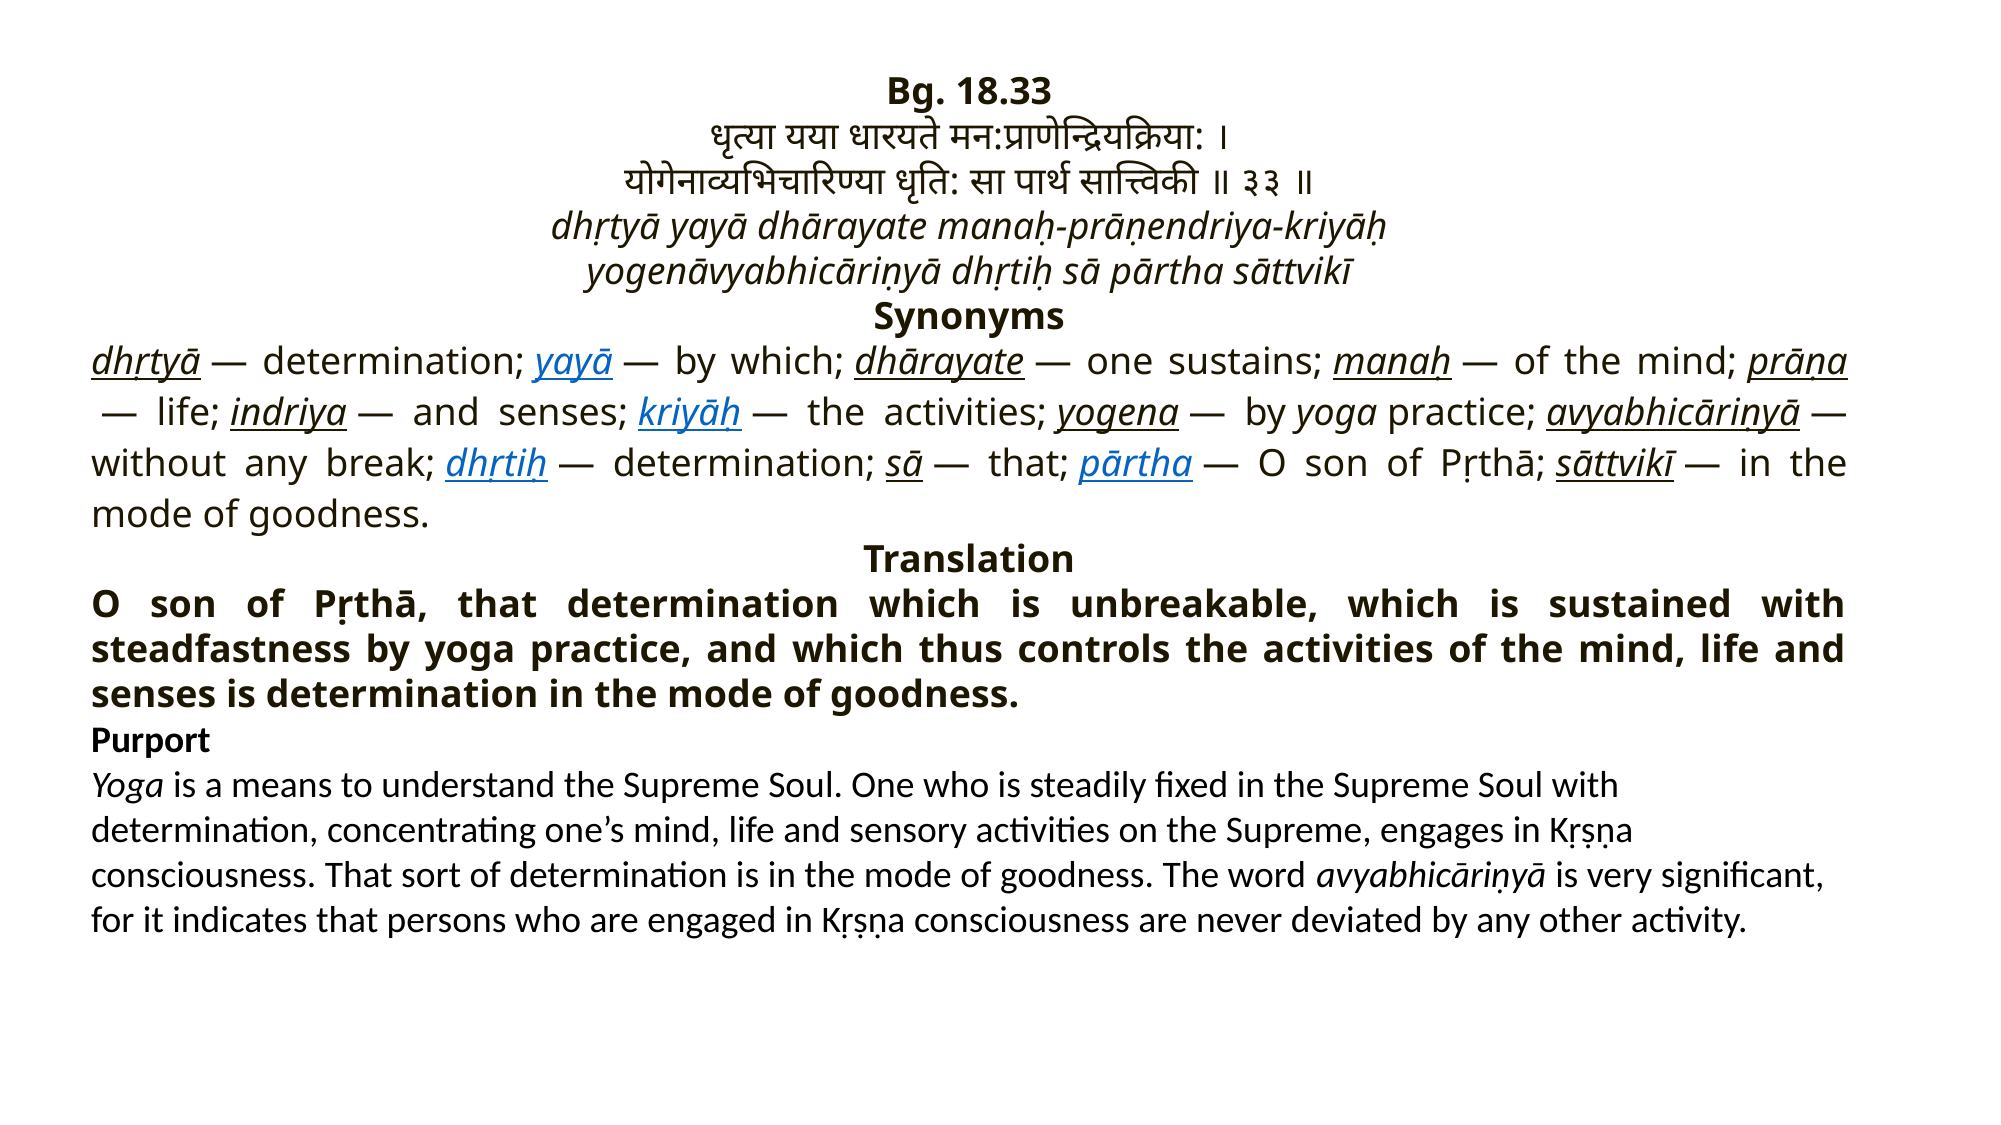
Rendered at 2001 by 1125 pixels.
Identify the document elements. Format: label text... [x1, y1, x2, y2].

text_box Bg. 18.33 धृत्या यया धारयते मन:प्राणेन्द्रियक्रिया: । योगेनाव्यभिचारिण्या धृति: सा पार्थ सात्त्विकी ॥ ३३ ॥ dhṛtyā yayā dhārayate manaḥ-prāṇendriya-kriyāḥ yogenāvyabhicāriṇyā dhṛtiḥ sā pārtha sāttvikī Synonyms dhṛtyā — determination; yayā — by which; dhārayate — one sustains; manaḥ — of the mind; prāṇa — life; indriya — and senses; kriyāḥ — the activities; yogena — by yoga practice; avyabhicāriṇyā — without any break; dhṛtiḥ — determination; sā — that; pārtha — O son of Pṛthā; sāttvikī — in the mode of goodness. Translation O son of Pṛthā, that determination which is unbreakable, which is sustained with steadfastness by yoga practice, and which thus controls the activities of the mind, life and senses is determination in the mode of goodness. Purport Yoga is a means to understand the Supreme Soul. One who is steadily fixed in the Supreme Soul with determination, concentrating one’s mind, life and sensory activities on the Supreme, engages in Kṛṣṇa consciousness. That sort of determination is in the mode of goodness. The word avyabhicāriṇyā is very significant, for it indicates that persons who are engaged in Kṛṣṇa consciousness are never deviated by any other activity. [76, 59, 1863, 993]
